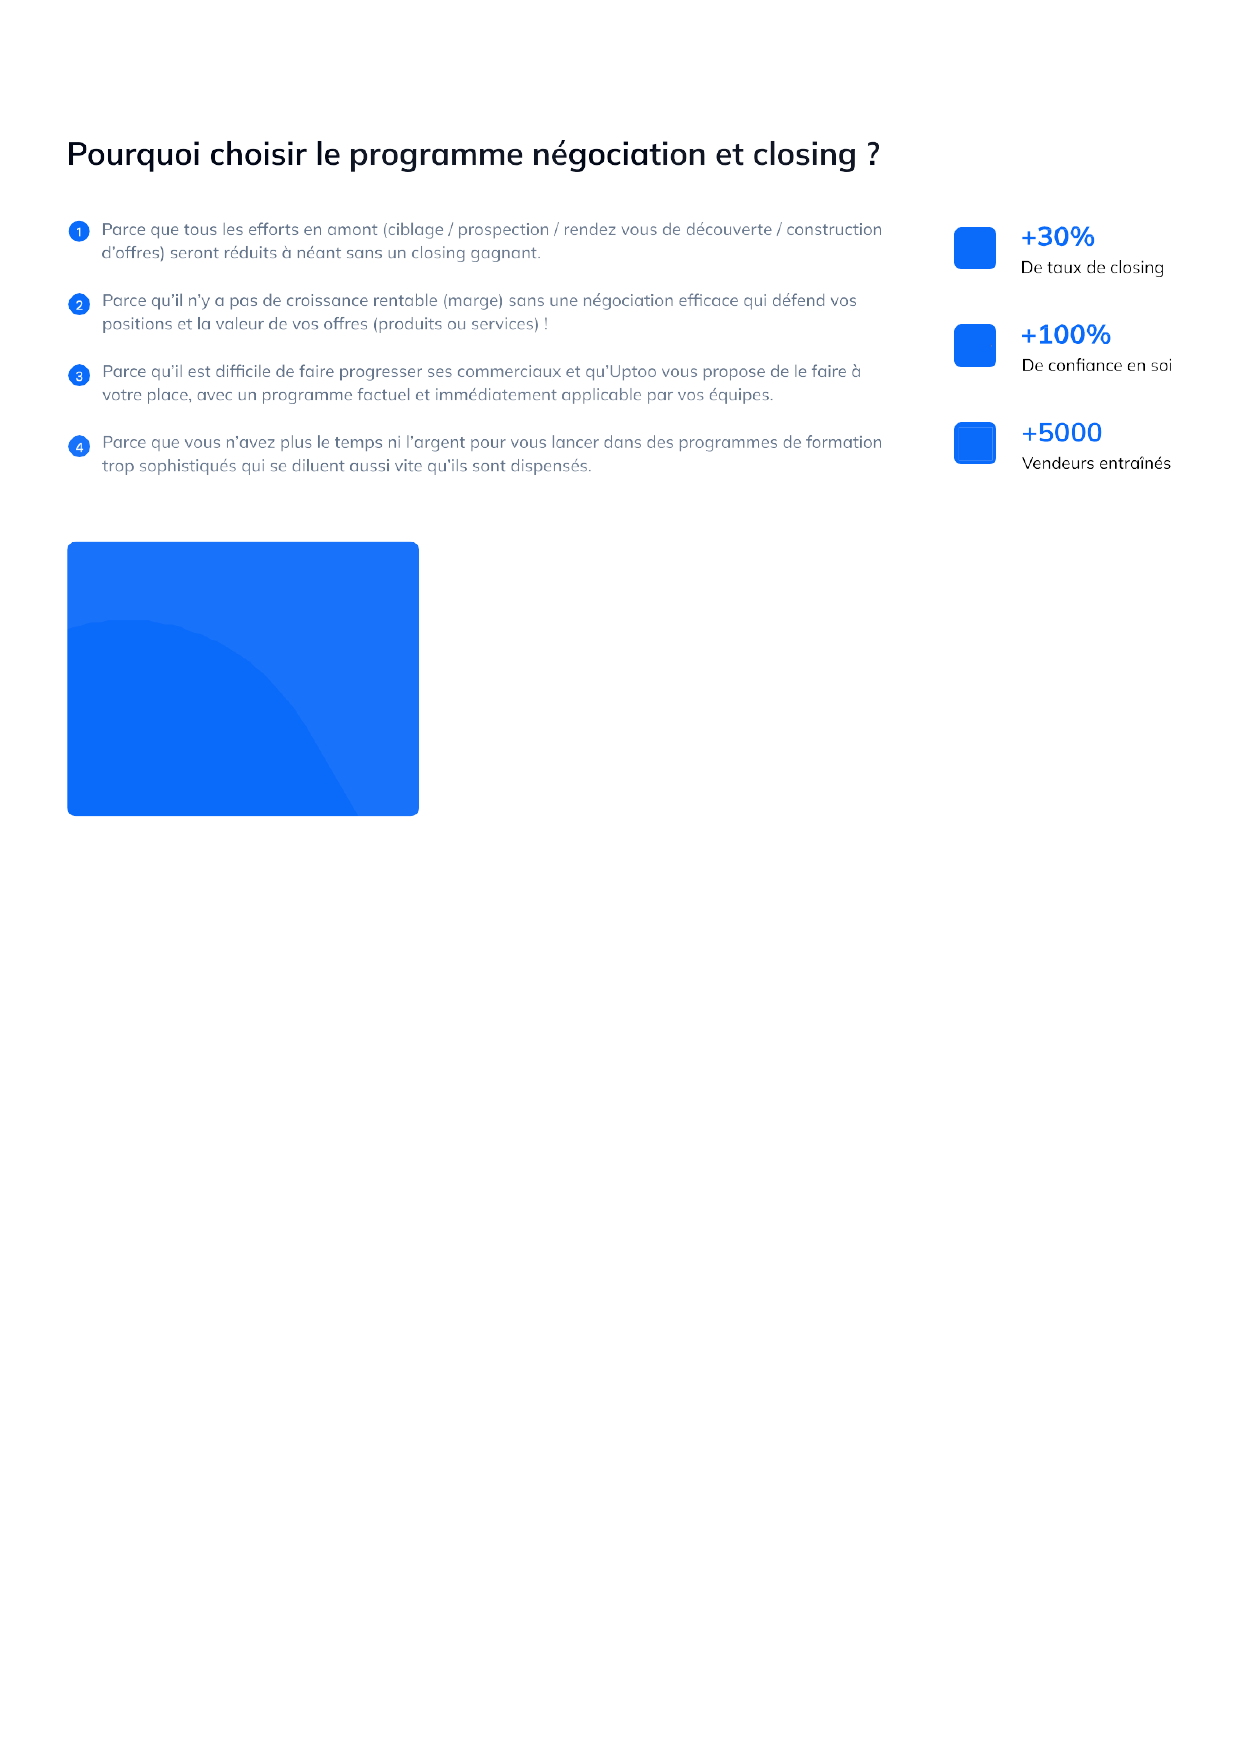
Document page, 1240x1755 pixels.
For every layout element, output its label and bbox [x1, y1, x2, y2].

text_box [0, 1, 1240, 1240]
